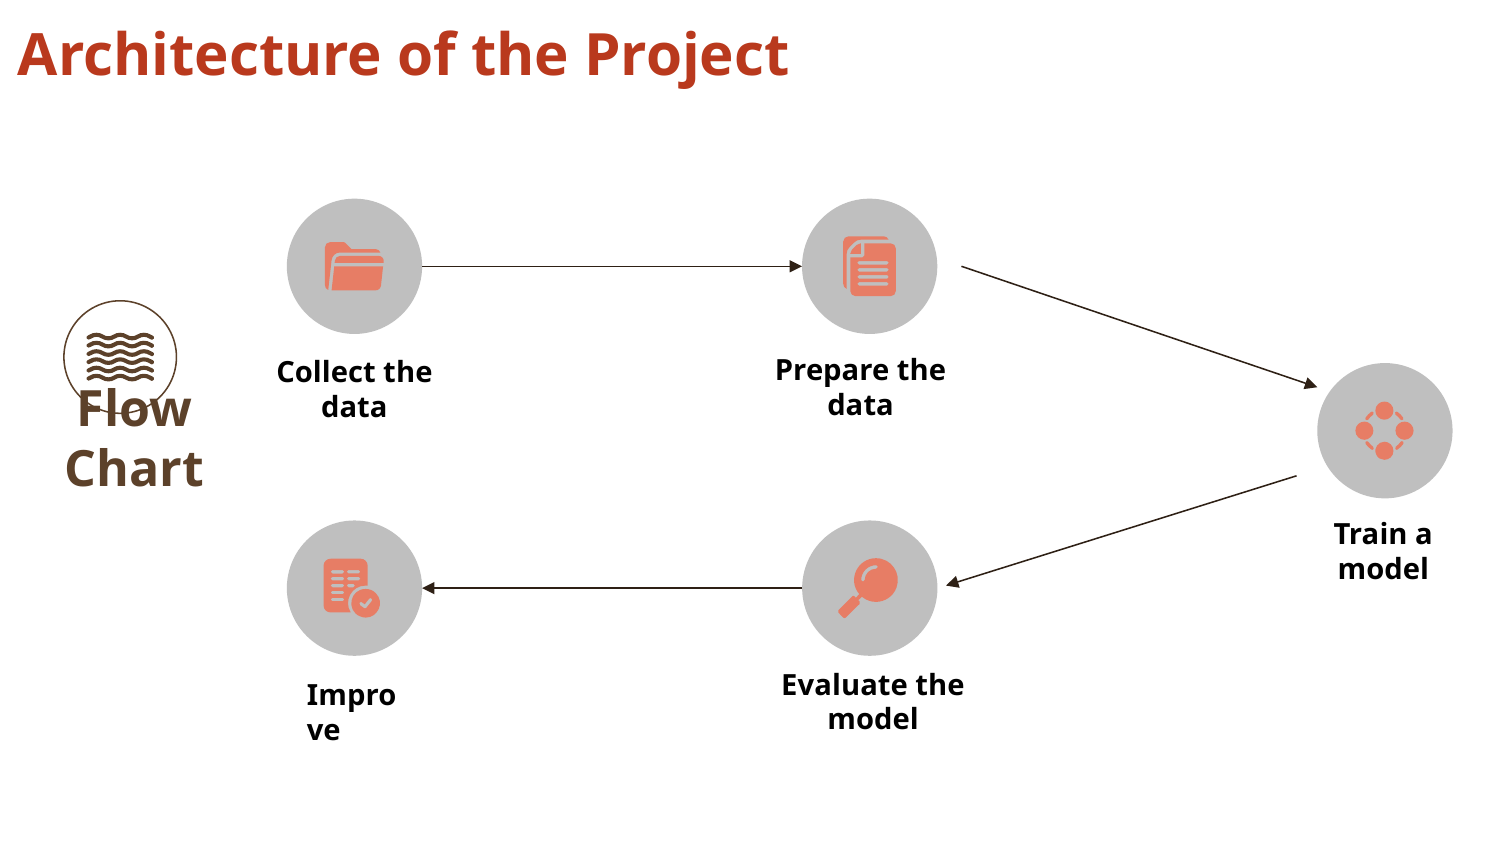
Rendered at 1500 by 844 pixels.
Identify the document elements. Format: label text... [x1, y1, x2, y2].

text_box Prepare the data [750, 344, 972, 429]
subtitle Flow Chart [0, 461, 269, 512]
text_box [961, 266, 1318, 388]
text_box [85, 332, 155, 382]
text_box [286, 198, 423, 334]
text_box [802, 198, 938, 334]
text_box [63, 300, 177, 414]
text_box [945, 475, 1297, 586]
text_box Train a model [1297, 507, 1486, 593]
text_box [286, 520, 423, 656]
text_box Evaluate the model [745, 658, 1001, 744]
text_box [838, 558, 898, 619]
text_box [802, 520, 938, 656]
title Architecture of the Project [1, 1, 807, 92]
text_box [323, 558, 386, 618]
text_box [1355, 401, 1415, 461]
text_box Collect the data [243, 345, 465, 431]
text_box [324, 241, 385, 291]
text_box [842, 235, 897, 297]
text_box Improve [292, 668, 427, 754]
text_box [1317, 363, 1453, 499]
